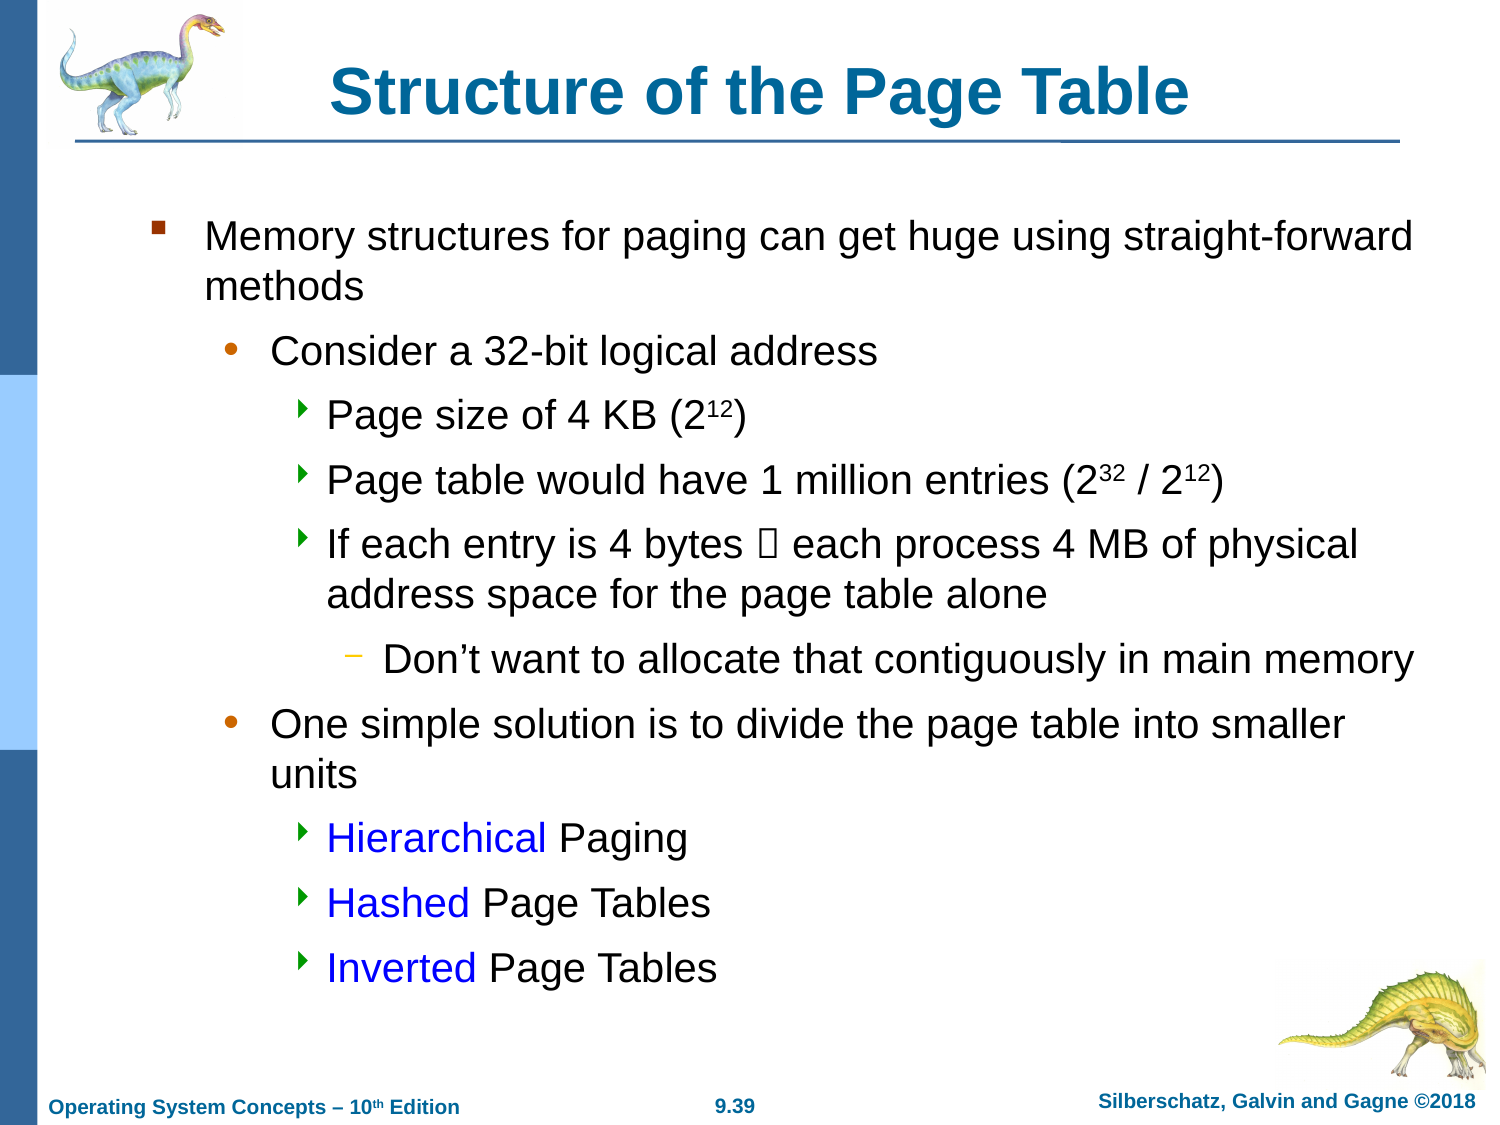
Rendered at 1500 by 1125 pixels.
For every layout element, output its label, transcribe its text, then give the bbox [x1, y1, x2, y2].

title Structure of the Page Table [85, 40, 1436, 136]
picture [1275, 959, 1486, 1090]
list Memory structures for paging can get huge using straight-forward methods Consider a 32-bit logical address Page size of 4 KB (212) Page table would have 1 million entries (232 / 212) If each entry is 4 bytes  each process 4 MB of physical address space for the page table alone Don’t want to allocate that contiguously in main memory One simple solution is to divide the page table into smaller units Hierarchical Paging Hashed Page Tables Inverted Page Tables [133, 201, 1436, 937]
picture [46, 0, 243, 149]
